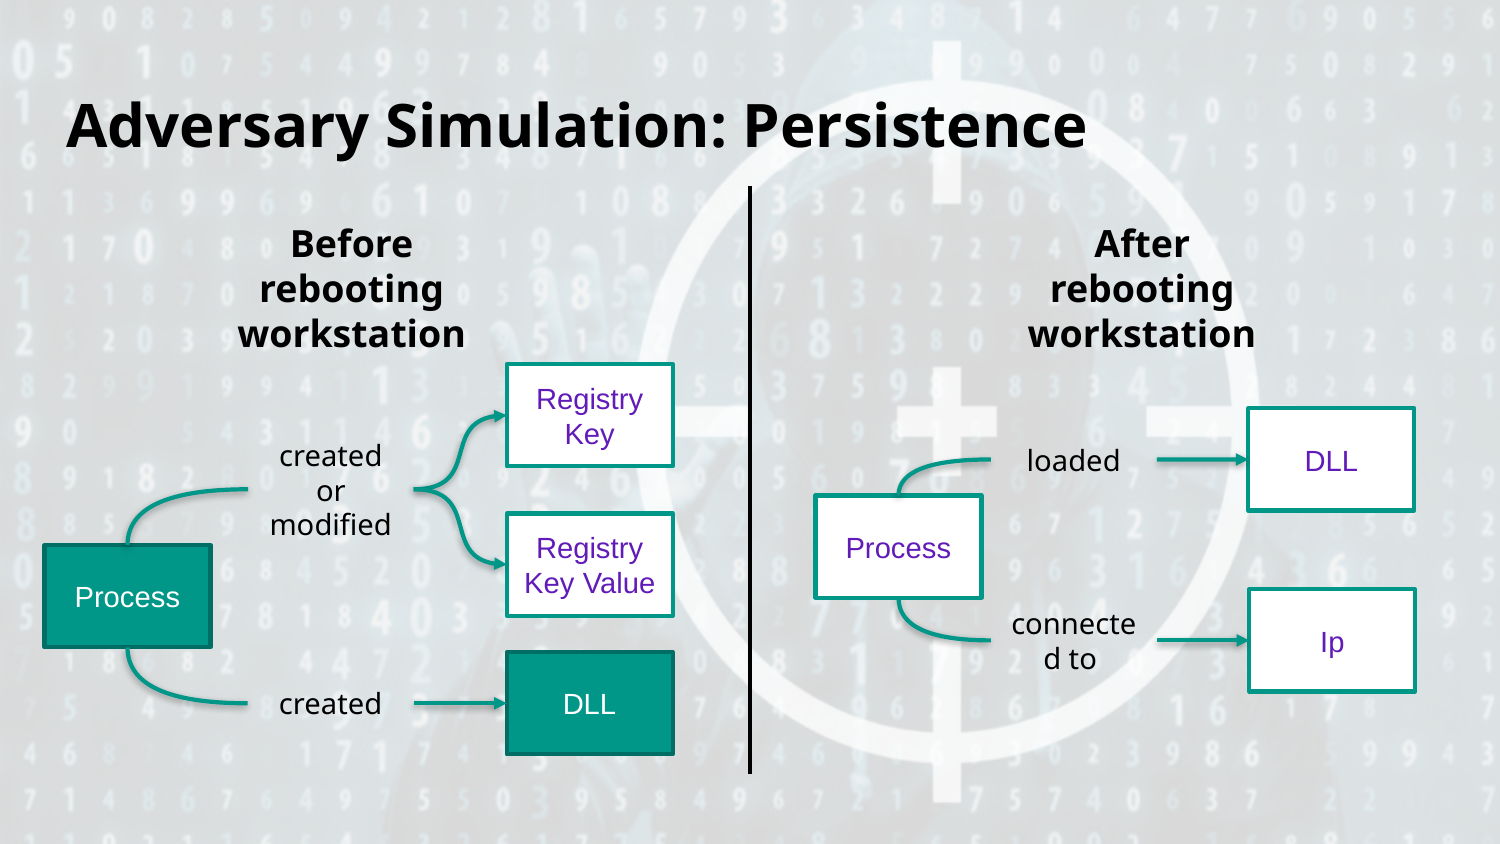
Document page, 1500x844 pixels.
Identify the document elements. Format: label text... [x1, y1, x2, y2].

text_box Registry Key Value [505, 511, 675, 618]
text_box After rebooting workstation [990, 236, 1294, 338]
text_box connected to [990, 620, 1157, 661]
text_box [898, 459, 992, 496]
text_box created or modified [248, 469, 408, 510]
text_box loaded [990, 439, 1157, 480]
text_box DLL [1246, 406, 1416, 513]
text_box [127, 489, 249, 546]
text_box Ip [1247, 587, 1417, 694]
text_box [413, 415, 508, 488]
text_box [127, 647, 248, 704]
text_box Before rebooting workstation [194, 236, 509, 338]
text_box Process [42, 543, 213, 649]
text_box Registry Key [505, 362, 675, 468]
text_box Process [813, 493, 984, 600]
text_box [413, 489, 508, 565]
text_box created [247, 683, 414, 724]
title Adversary Simulation: Persistence [51, 72, 1449, 176]
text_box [898, 597, 992, 641]
text_box DLL [505, 650, 675, 756]
